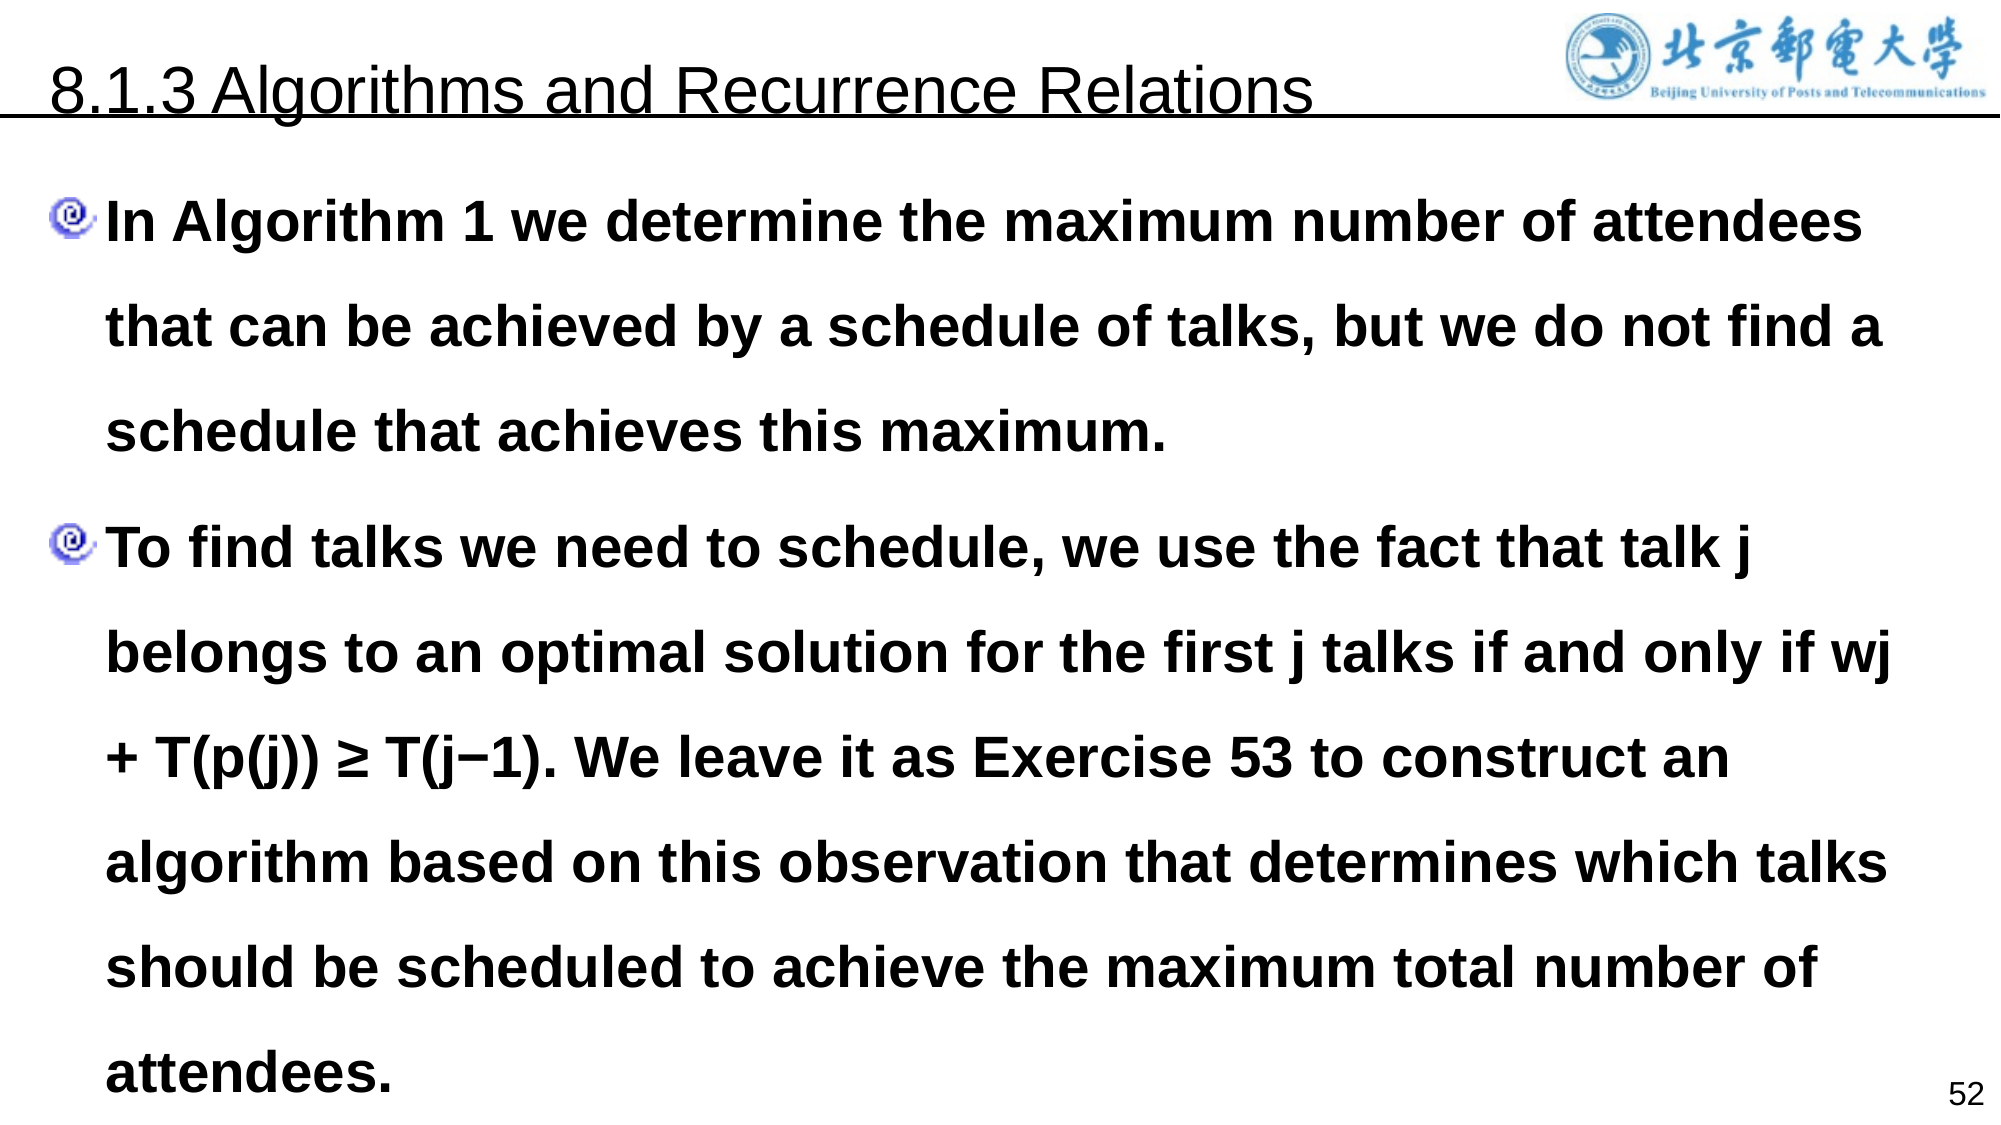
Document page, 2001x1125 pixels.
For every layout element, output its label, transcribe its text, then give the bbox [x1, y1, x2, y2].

picture [49, 197, 97, 239]
text_box 8.1.3 Algorithms and Recurrence Relations [34, 0, 1849, 135]
picture [49, 523, 97, 565]
picture [1849, 13, 1988, 101]
text_box In Algorithm 1 we determine the maximum number of attendees that can be achieved by a schedule of talks, but we do not find a schedule that achieves this maximum. To find talks we need to schedule, we use the fact that talk j belongs to an optimal solution for the first j talks if and only if wj + T(p(j)) ≥ T(j−1). We leave it as Exercise 53 to construct an algorithm based on this observation that determines which talks should be scheduled to achieve the maximum total number of attendees. [34, 140, 1949, 1007]
